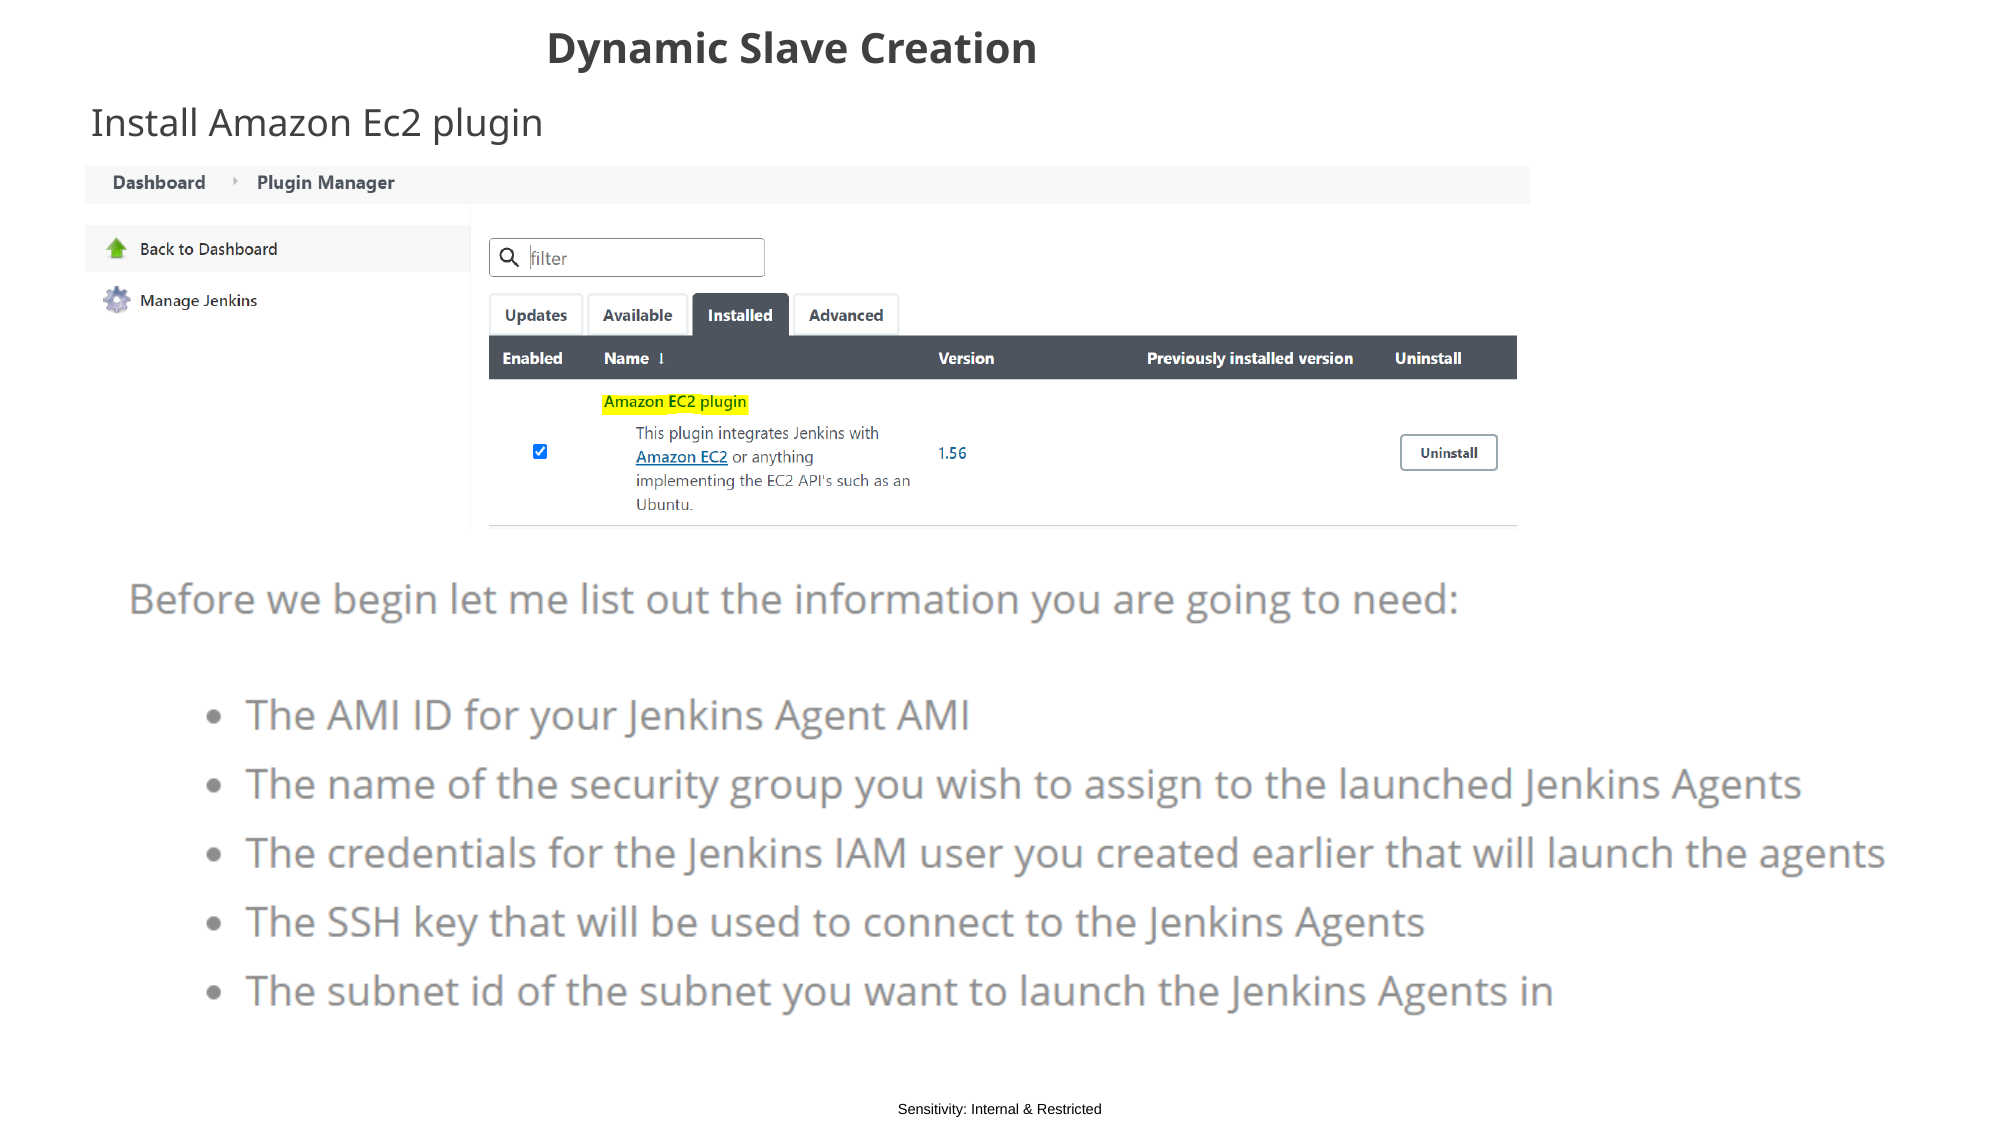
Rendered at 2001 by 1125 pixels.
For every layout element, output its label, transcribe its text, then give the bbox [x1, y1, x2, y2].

picture [85, 166, 1530, 529]
text_box Install Amazon Ec2 plugin [76, 91, 560, 152]
picture [85, 542, 1952, 1042]
text_box Dynamic Slave Creation [531, 13, 1054, 79]
